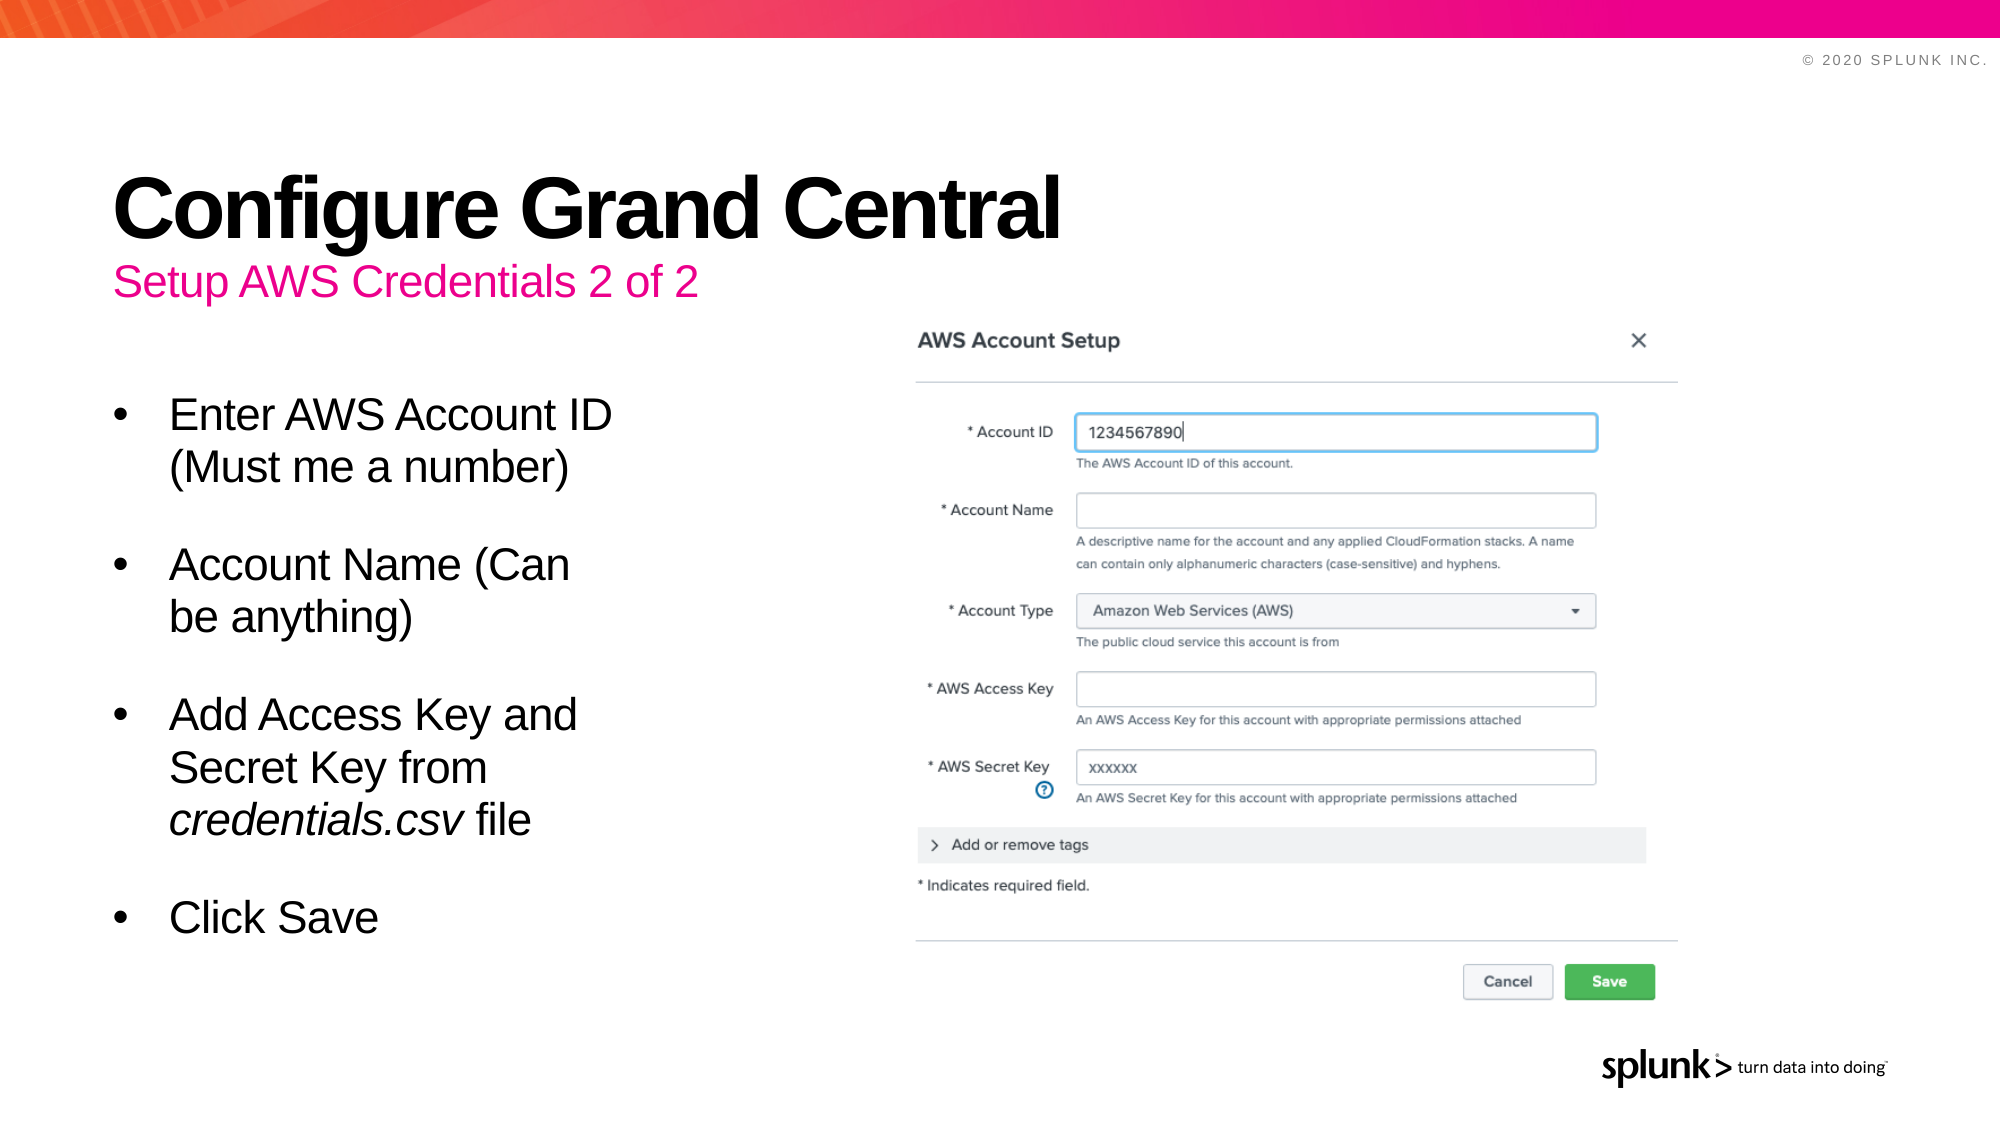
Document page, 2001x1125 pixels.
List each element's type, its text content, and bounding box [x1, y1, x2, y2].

list Setup AWS Credentials 2 of 2 [112, 261, 1888, 308]
picture [0, 0, 2000, 38]
list Enter AWS Account ID (Must me a number) Account Name (Can be anything) Add Access Key and Secret Key from credentials.csv file Click Save [112, 388, 630, 1013]
title Configure Grand Central [112, 85, 1887, 255]
picture [1602, 1049, 1888, 1088]
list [915, 313, 1678, 1010]
